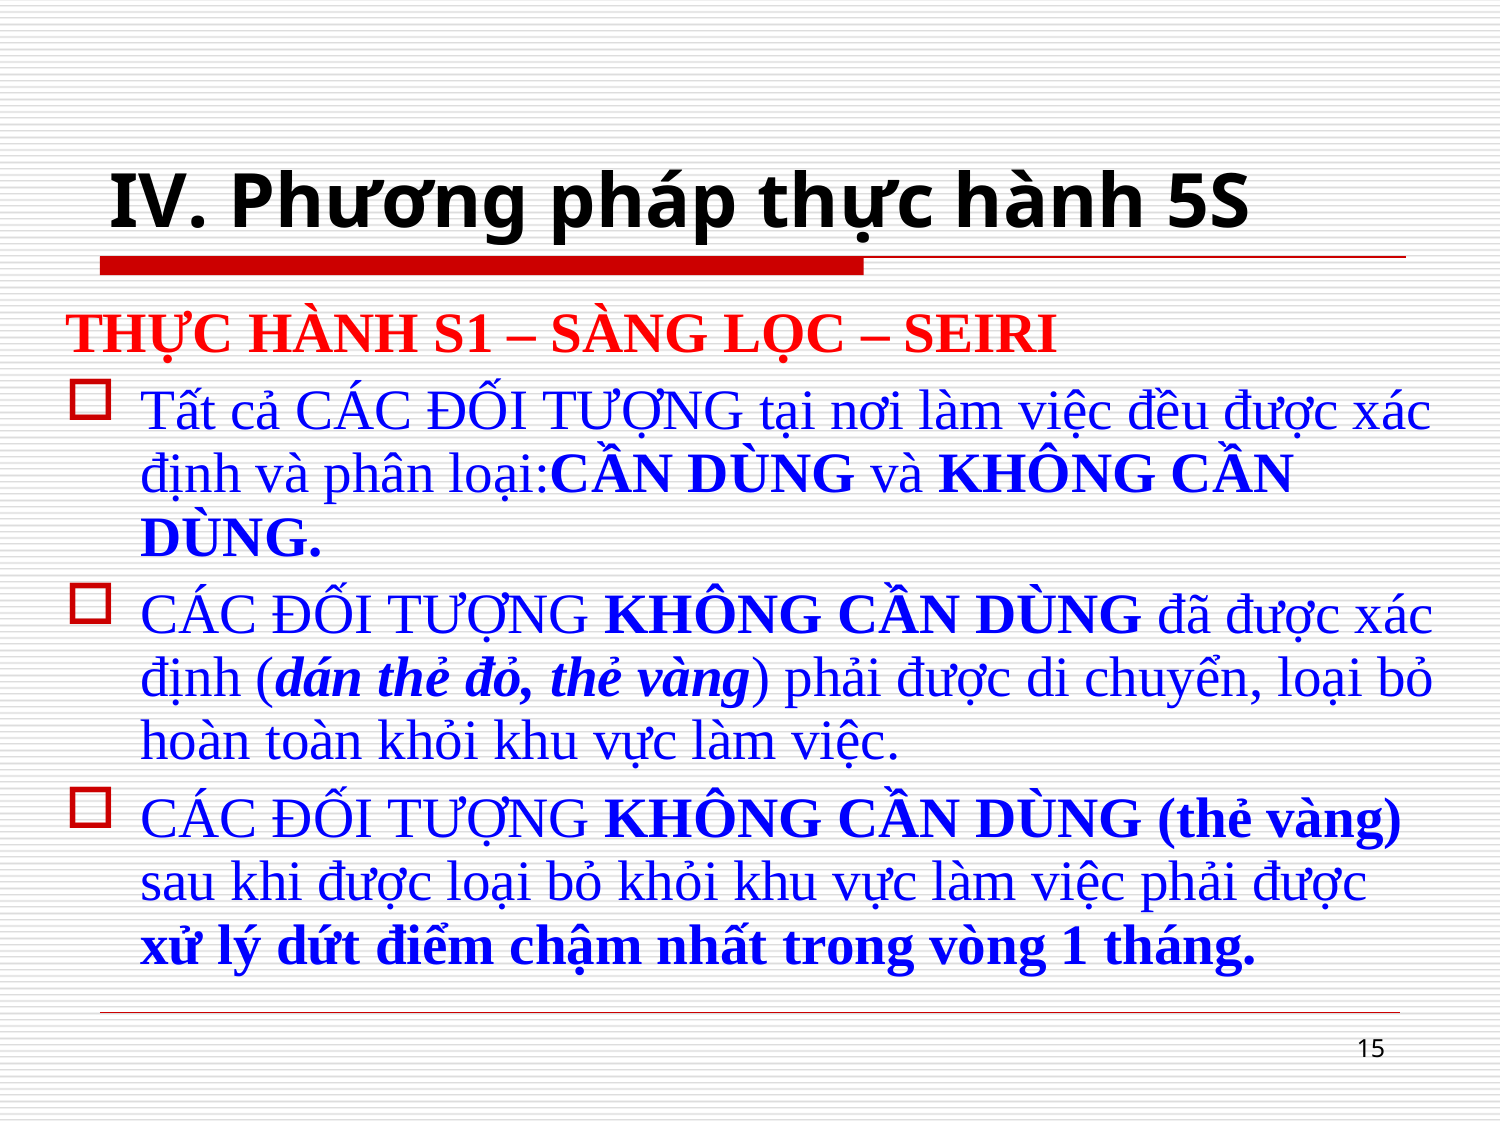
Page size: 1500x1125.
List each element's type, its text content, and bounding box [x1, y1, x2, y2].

picture [0, 0, 1500, 1125]
title IV. Phương pháp thực hành 5S [94, 50, 1475, 250]
text_box <number> [1074, 1024, 1400, 1103]
list THỰC HÀNH S1 – SÀNG LỌC – SEIRI Tất cả CÁC ĐỐI TƯỢNG tại nơi làm việc đều được xác định và phân loại:CẦN DÙNG và KHÔNG CẦN DÙNG. CÁC ĐỐI TƯỢNG KHÔNG CẦN DÙNG đã được xác định (dán thẻ đỏ, thẻ vàng) phải được di chuyển, loại bỏ hoàn toàn khỏi khu vực làm việc. CÁC ĐỐI TƯỢNG KHÔNG CẦN DÙNG (thẻ vàng) sau khi được loại bỏ khỏi khu vực làm việc phải được xử lý dứt điểm chậm nhất trong vòng 1 tháng. [50, 287, 1450, 988]
